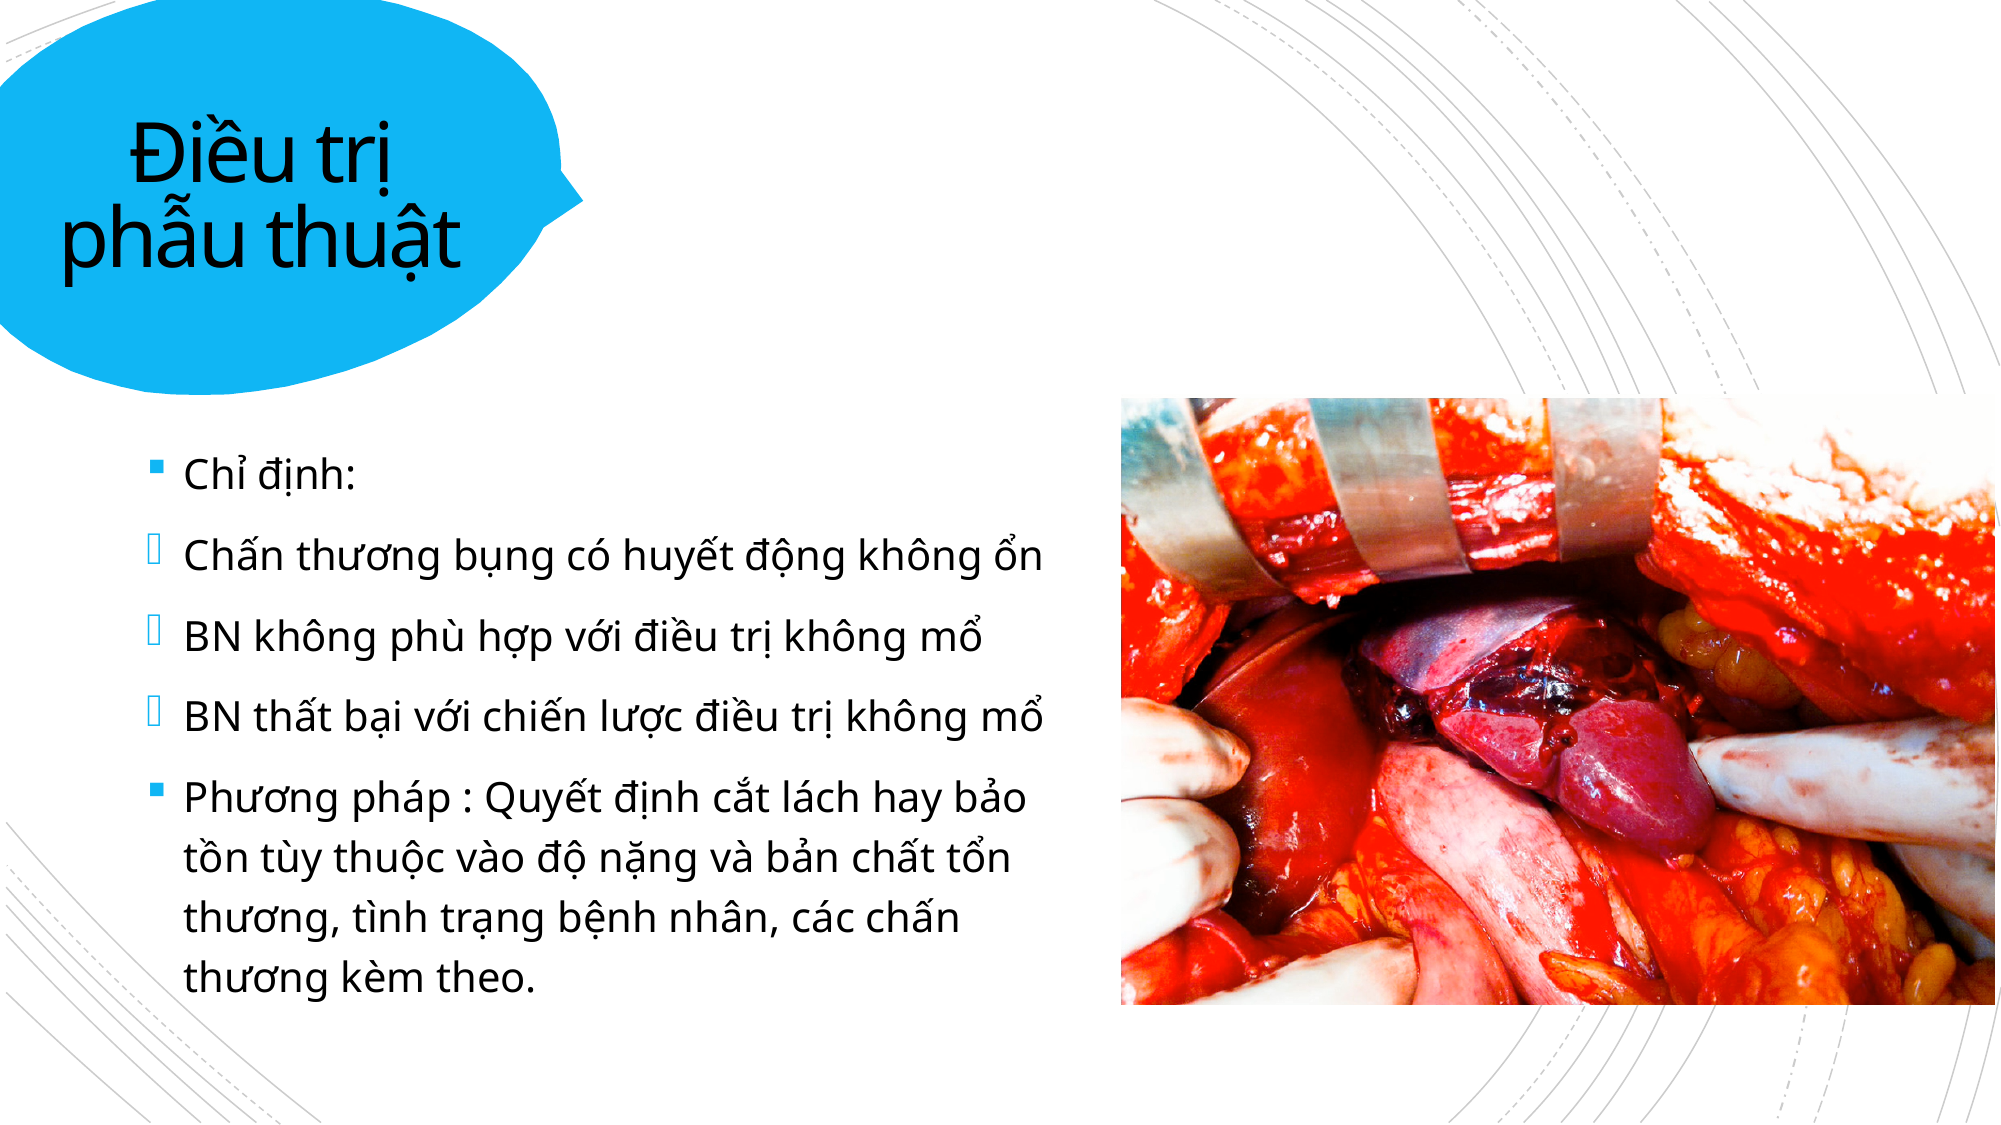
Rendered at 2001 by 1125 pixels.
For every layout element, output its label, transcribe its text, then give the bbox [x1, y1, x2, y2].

list Chỉ định: Chấn thương bụng có huyết động không ổn BN không phù hợp với điều trị không mổ BN thất bại với chiến lược điều trị không mổ Phương pháp : Quyết định cắt lách hay bảo tồn tùy thuộc vào độ nặng và bản chất tổn thương, tình trạng bệnh nhân, các chấn thương kèm theo. [131, 430, 1082, 989]
title Điều trị phẫu thuật [5, 0, 516, 402]
picture [1121, 394, 1996, 1006]
